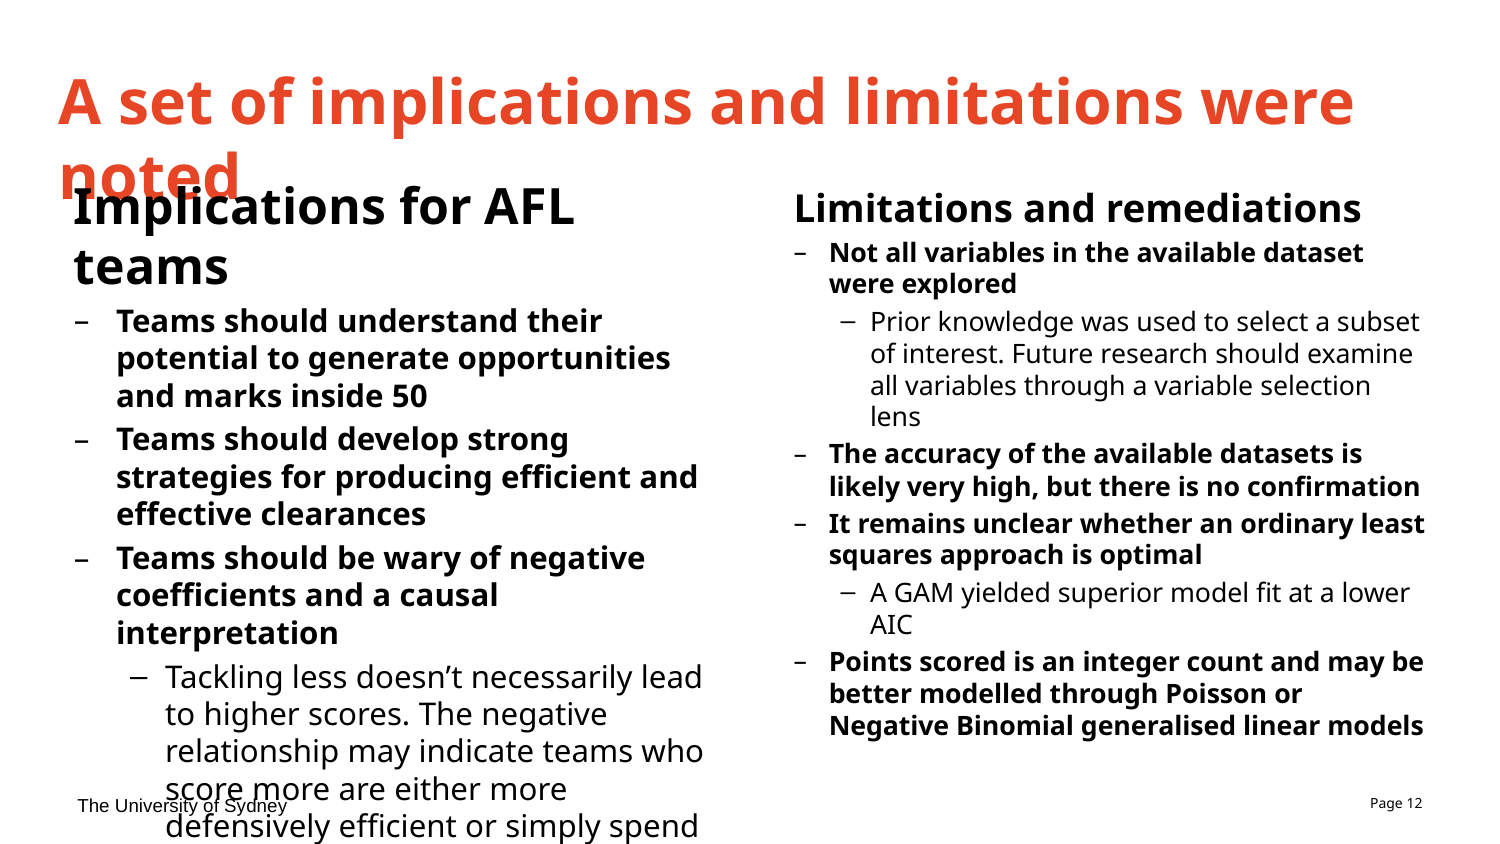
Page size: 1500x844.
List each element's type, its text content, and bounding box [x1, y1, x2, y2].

list Implications for AFL teams Teams should understand their potential to generate opportunities and marks inside 50 Teams should develop strong strategies for producing efficient and effective clearances Teams should be wary of negative coefficients and a causal interpretation Tackling less doesn’t necessarily lead to higher scores. The negative relationship may indicate teams who score more are either more defensively efficient or simply spend more time attacking [58, 167, 722, 765]
list Limitations and remediations Not all variables in the available dataset were explored Prior knowledge was used to select a subset of interest. Future research should examine all variables through a variable selection lens The accuracy of the available datasets is likely very high, but there is no confirmation It remains unclear whether an ordinary least squares approach is optimal A GAM yielded superior model fit at a lower AIC Points scored is an integer count and may be better modelled through Poisson or Negative Binomial generalised linear models [778, 167, 1442, 765]
title A set of implications and limitations were noted [58, 61, 1442, 142]
